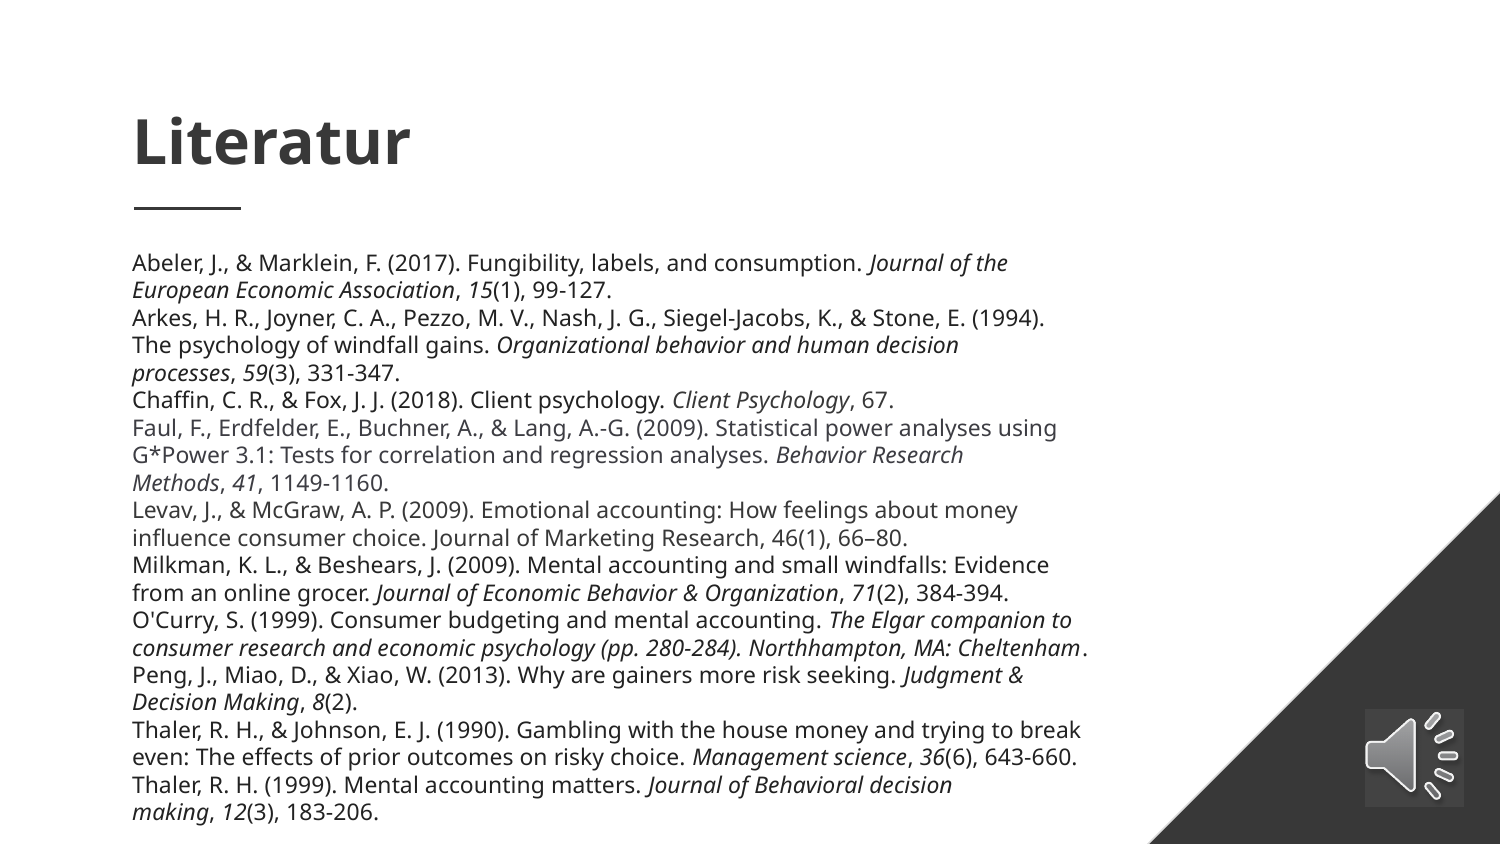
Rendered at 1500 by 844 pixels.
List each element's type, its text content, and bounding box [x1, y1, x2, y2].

picture [1364, 708, 1465, 809]
title Literatur [116, 87, 1064, 174]
list Abeler, J., & Marklein, F. (2017). Fungibility, labels, and consumption. Journal of the European Economic Association, 15(1), 99-127. Arkes, H. R., Joyner, C. A., Pezzo, M. V., Nash, J. G., Siegel-Jacobs, K., & Stone, E. (1994). The psychology of windfall gains. Organizational behavior and human decision processes, 59(3), 331-347. Chaffin, C. R., & Fox, J. J. (2018). Client psychology. Client Psychology, 67. Faul, F., Erdfelder, E., Buchner, A., & Lang, A.-G. (2009). Statistical power analyses using G*Power 3.1: Tests for correlation and regression analyses. Behavior Research Methods, 41, 1149-1160. Levav, J., & McGraw, A. P. (2009). Emotional accounting: How feelings about money influence consumer choice. Journal of Marketing Research, 46(1), 66–80. Milkman, K. L., & Beshears, J. (2009). Mental accounting and small windfalls: Evidence from an online grocer. Journal of Economic Behavior & Organization, 71(2), 384-394. O'Curry, S. (1999). Consumer budgeting and mental accounting. The Elgar companion to consumer research and economic psychology (pp. 280-284). Northhampton, MA: Cheltenham. Peng, J., Miao, D., & Xiao, W. (2013). Why are gainers more risk seeking. Judgment & Decision Making, 8(2). Thaler, R. H., & Johnson, E. J. (1990). Gambling with the house money and trying to break even: The effects of prior outcomes on risky choice. Management science, 36(6), 643-660. Thaler, R. H. (1999). Mental accounting matters. Journal of Behavioral decision making, 12(3), 183-206. [116, 233, 1114, 769]
